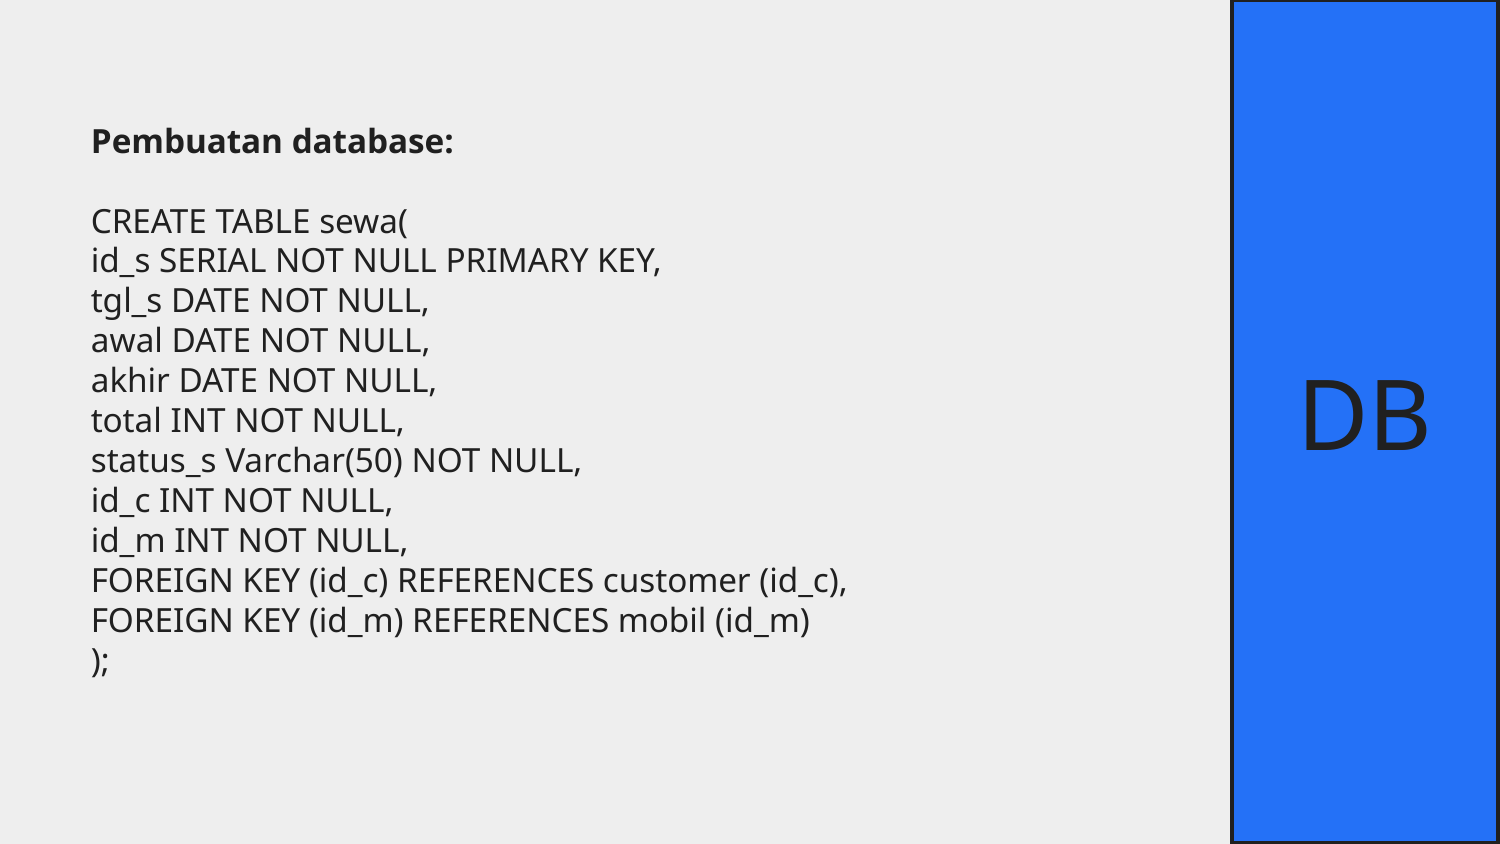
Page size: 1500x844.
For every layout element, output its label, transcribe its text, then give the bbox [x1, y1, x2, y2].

title Pembuatan database: CREATE TABLE sewa( id_s SERIAL NOT NULL PRIMARY KEY, tgl_s DATE NOT NULL, awal DATE NOT NULL, akhir DATE NOT NULL, total INT NOT NULL, status_s Varchar(50) NOT NULL, id_c INT NOT NULL, id_m INT NOT NULL, FOREIGN KEY (id_c) REFERENCES customer (id_c), FOREIGN KEY (id_m) REFERENCES mobil (id_m) ); [75, 44, 1185, 795]
title DB [1229, 0, 1500, 844]
